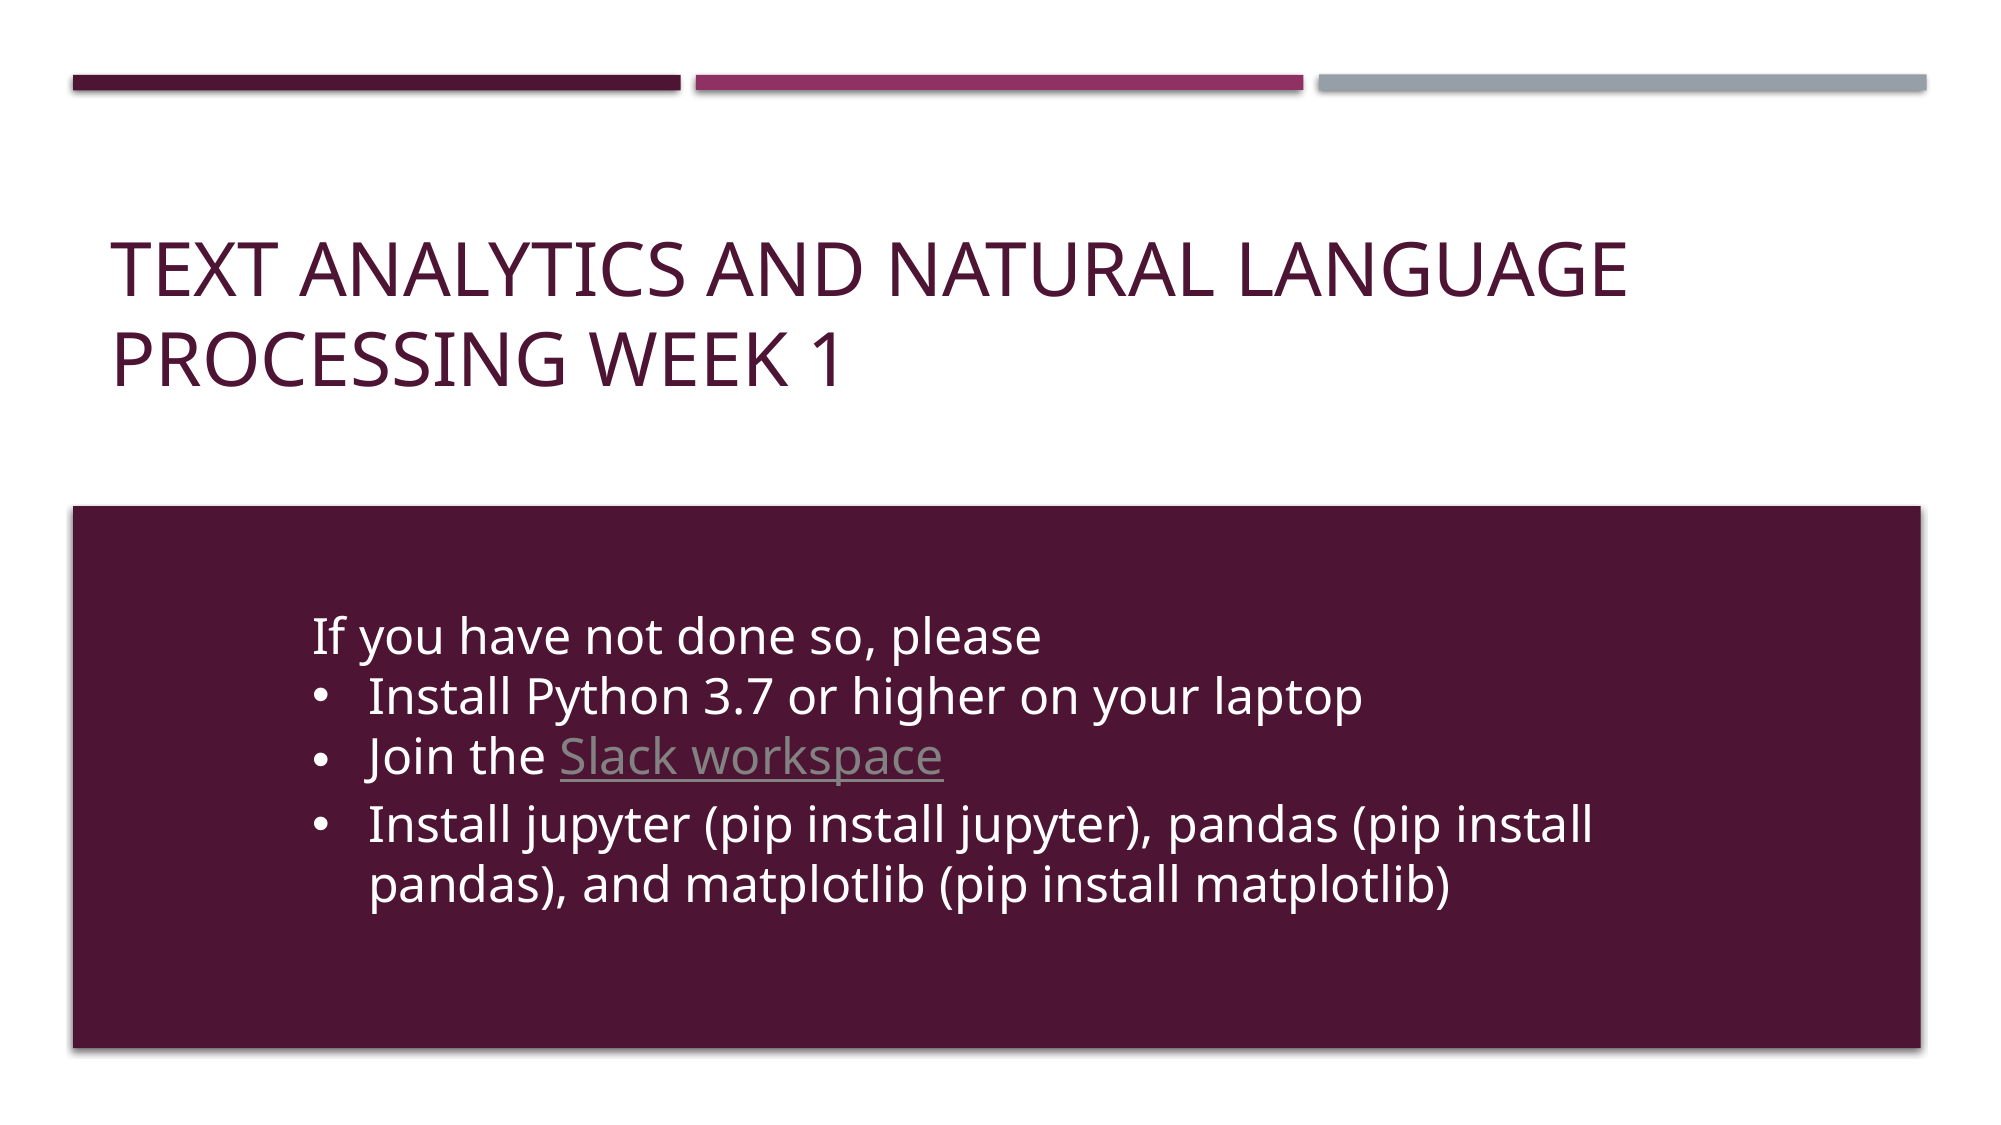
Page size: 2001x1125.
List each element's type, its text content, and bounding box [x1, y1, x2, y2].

text_box If you have not done so, please Install Python 3.7 or higher on your laptop Join the Slack workspace Install jupyter (pip install jupyter), pandas (pip install pandas), and matplotlib (pip install matplotlib) [297, 597, 1821, 921]
title TEXT ANALYTICs AND NATURAL LANGUAGE PROCESSING WEEK 1 [95, 167, 1899, 410]
